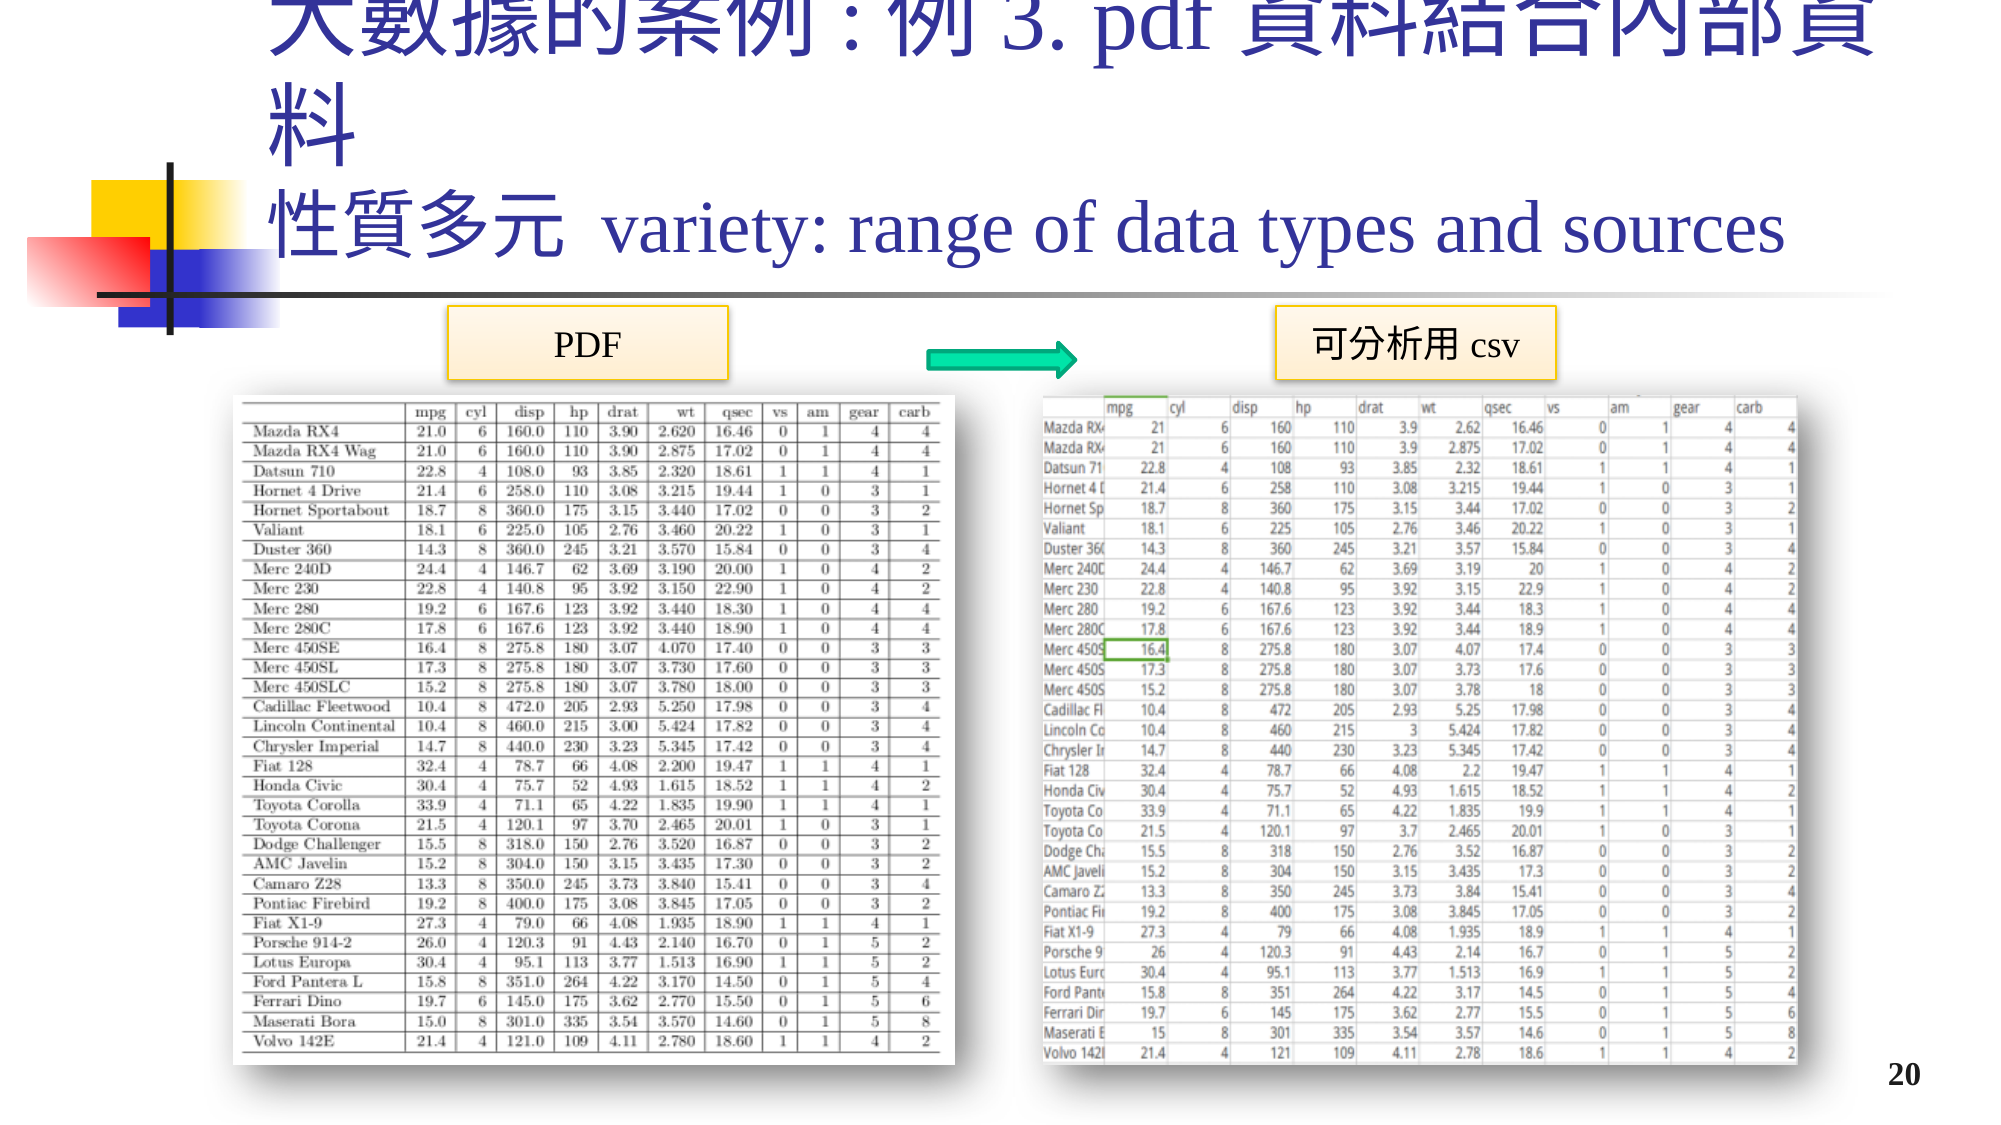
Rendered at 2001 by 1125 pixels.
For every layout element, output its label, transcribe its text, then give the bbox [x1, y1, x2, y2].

text_box [926, 340, 1078, 380]
picture [233, 395, 955, 1065]
text_box 可分析用csv [1275, 305, 1557, 380]
slide_number 20 [1826, 1025, 1937, 1100]
picture [1043, 395, 1798, 1065]
title 大數據的案例:例3. pdf資料結合內部資料 性質多元 variety: range of data types and sources [251, 35, 1957, 275]
text_box PDF [447, 305, 729, 380]
